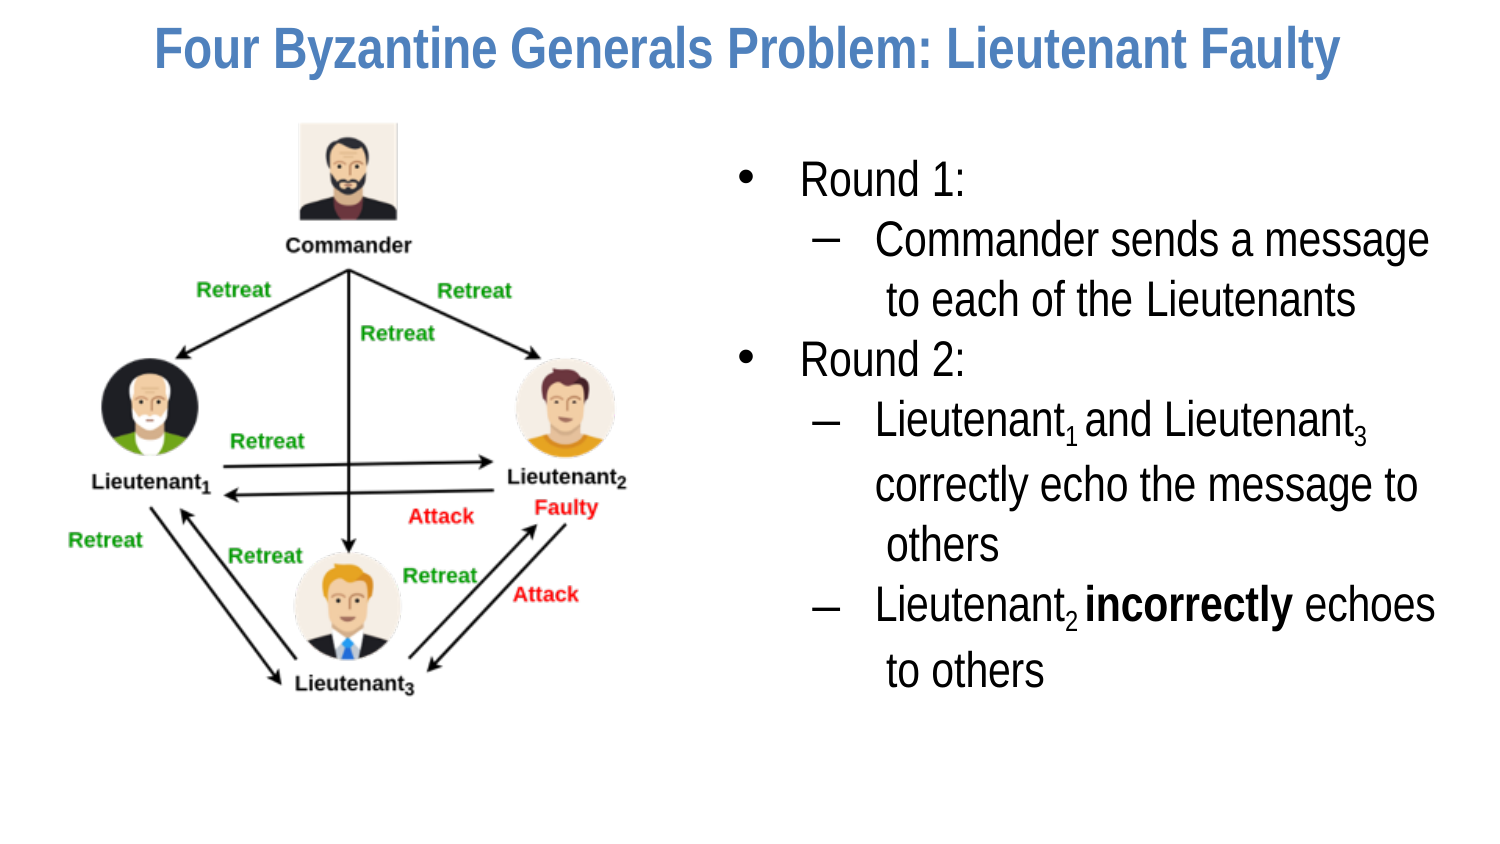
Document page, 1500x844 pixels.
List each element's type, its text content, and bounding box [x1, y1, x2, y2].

title Four Byzantine Generals Problem: Lieutenant Faulty [152, 8, 1348, 152]
picture [61, 122, 641, 711]
text_box Round 1: Commander sends a message to each of the Lieutenants Round 2: Lieutenant1 and Lieutenant3 correctly echo the message to others Lieutenant2 incorrectly echoes to others [733, 144, 1448, 698]
